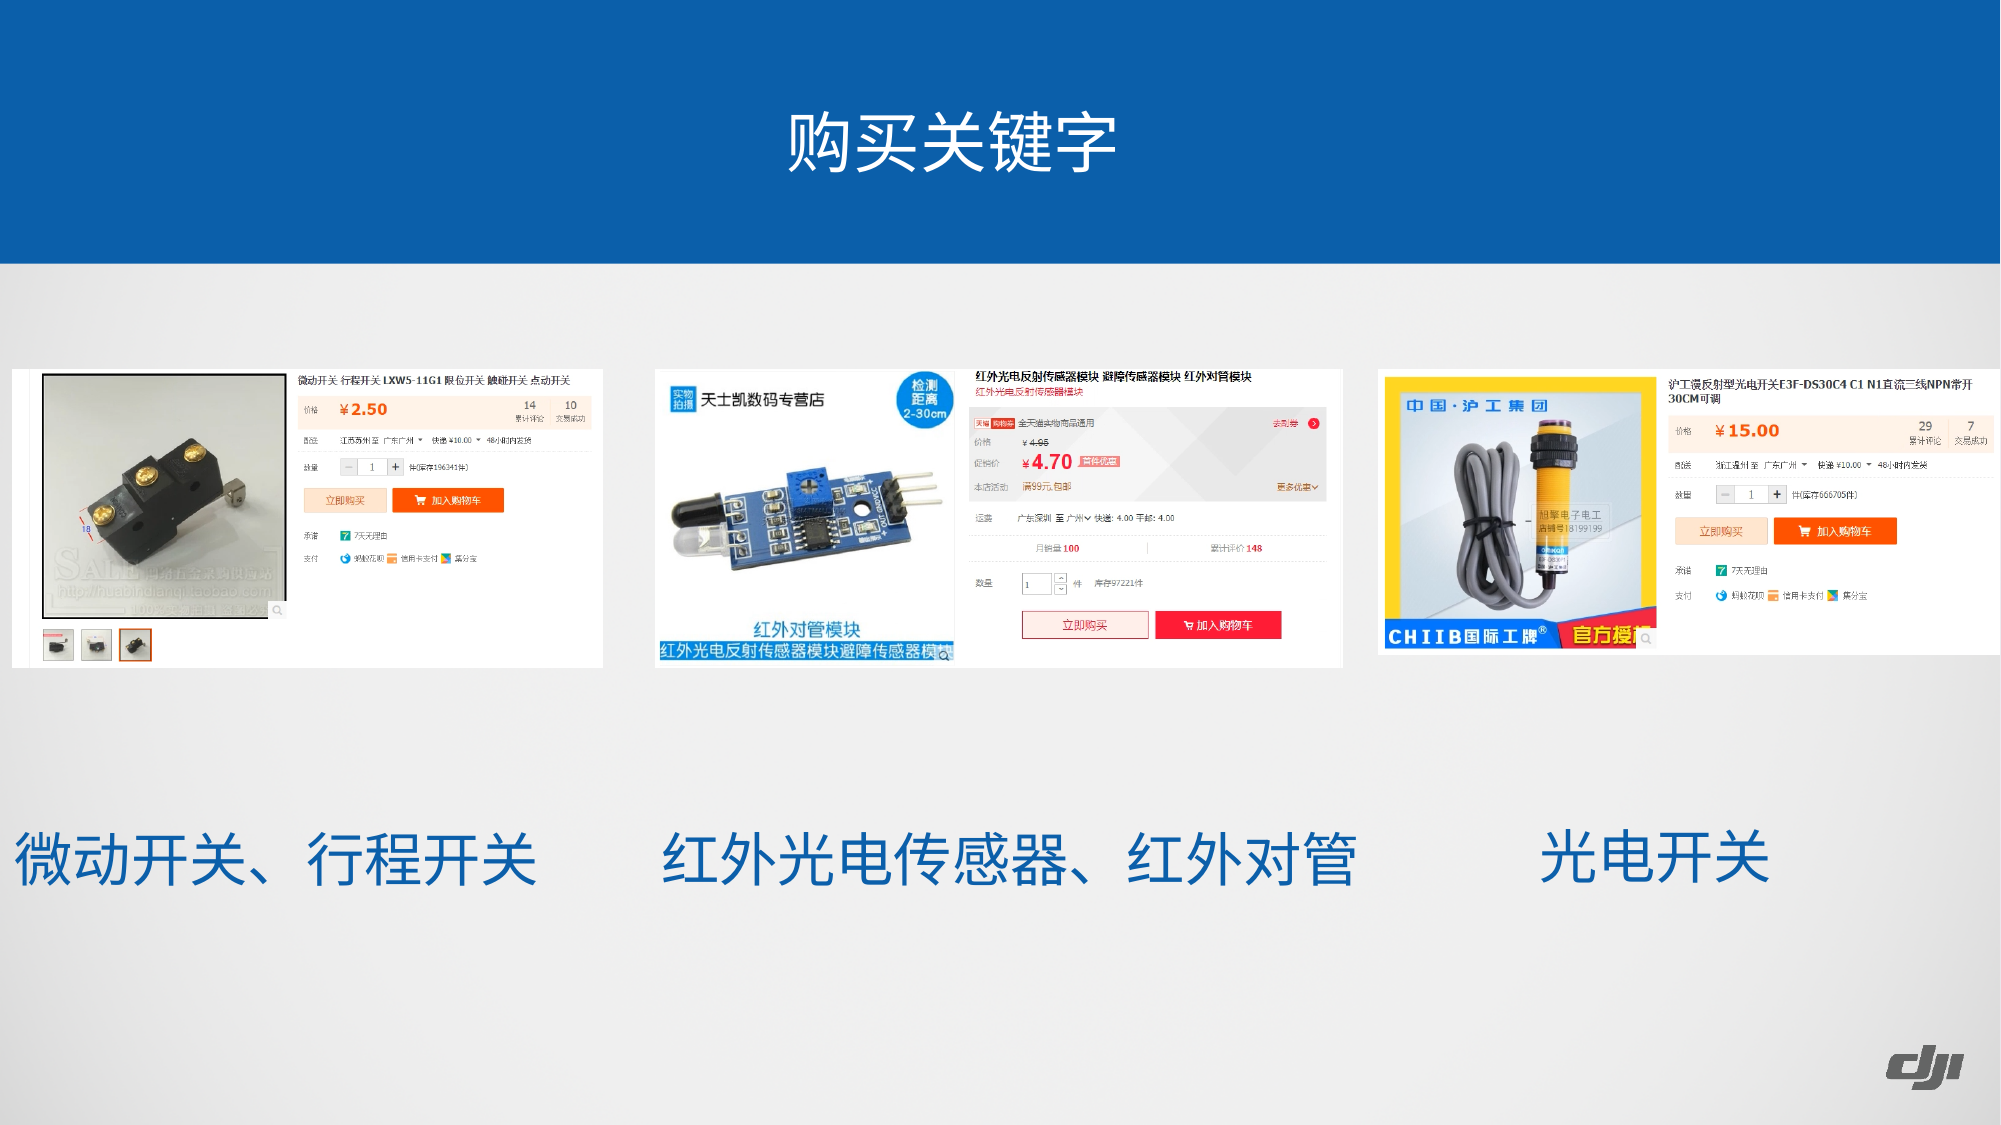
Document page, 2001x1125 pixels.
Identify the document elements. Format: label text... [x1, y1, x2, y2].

text_box 红外光电传感器、红外对管 [646, 805, 1384, 901]
text_box 微动开关、行程开关 [0, 805, 584, 901]
text_box [0, 0, 2000, 265]
picture [0, 0, 2001, 1125]
text_box 光电开关 [1524, 803, 1825, 898]
text_box 购买关键字 [772, 73, 1228, 189]
